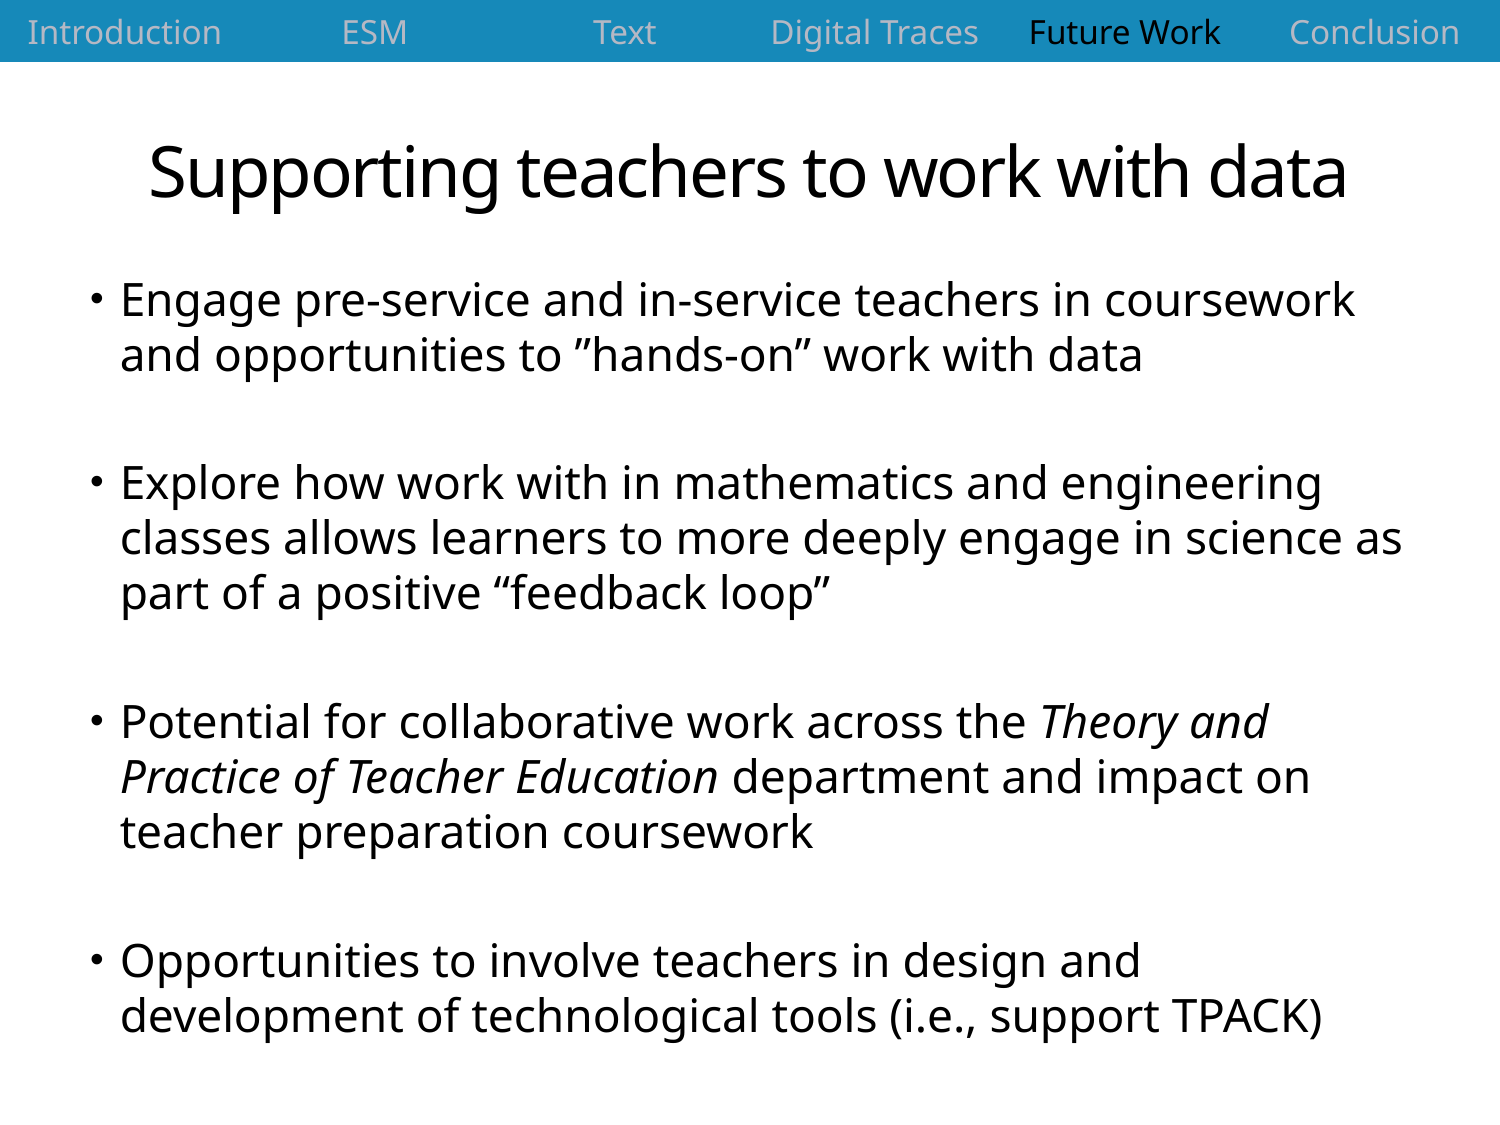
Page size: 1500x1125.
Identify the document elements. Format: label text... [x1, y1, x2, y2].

table_header Future Work [1000, 0, 1250, 62]
table_header Digital Traces [750, 0, 1000, 62]
table_header Text [500, 0, 750, 62]
table_header ESM [250, 0, 500, 62]
title Supporting teachers to work with data [75, 87, 1425, 250]
list Engage pre-service and in-service teachers in coursework and opportunities to ”hands-on” work with data Explore how work with in mathematics and engineering classes allows learners to more deeply engage in science as part of a positive “feedback loop” Potential for collaborative work across the Theory and Practice of Teacher Education department and impact on teacher preparation coursework Opportunities to involve teachers in design and development of technological tools (i.e., support TPACK) [75, 262, 1425, 1063]
table_header Conclusion [1250, 0, 1500, 62]
table_header Introduction [0, 0, 250, 62]
